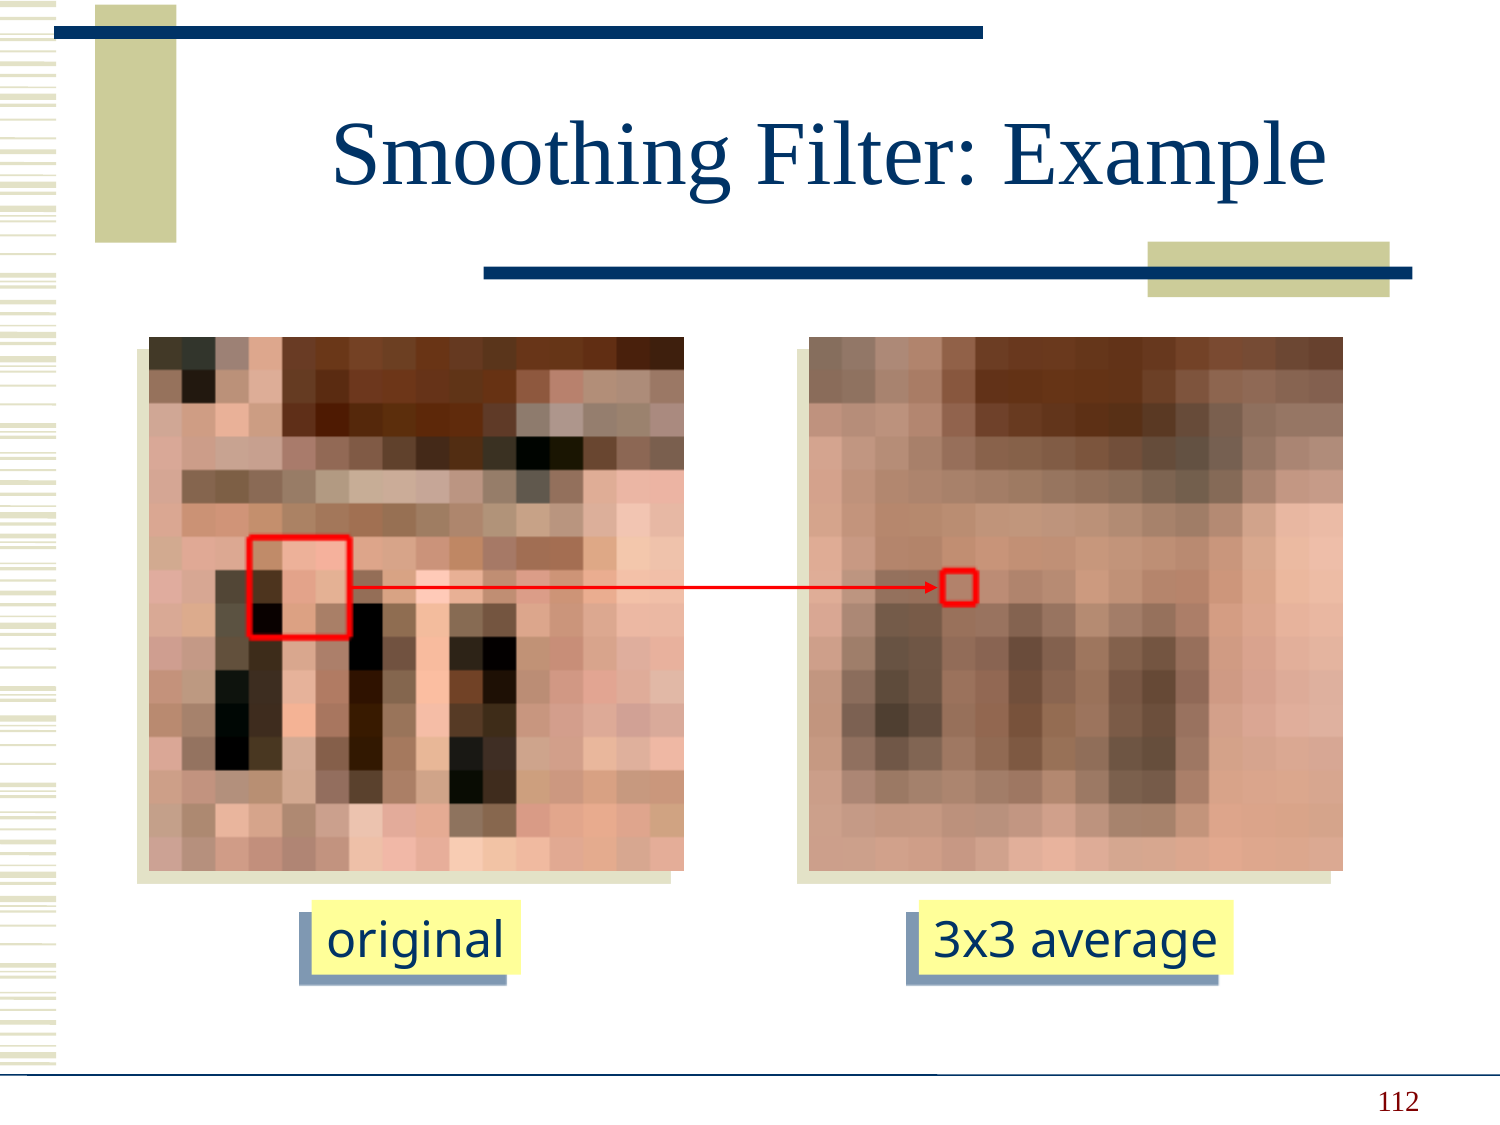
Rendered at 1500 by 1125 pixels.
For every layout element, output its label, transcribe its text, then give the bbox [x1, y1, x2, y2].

picture [149, 337, 684, 872]
picture [809, 337, 1344, 872]
title Smoothing Filter: Example [224, 62, 1436, 251]
text_box 112 [1074, 1049, 1435, 1125]
text_box original [311, 899, 521, 975]
text_box 3x3 average [918, 899, 1234, 975]
